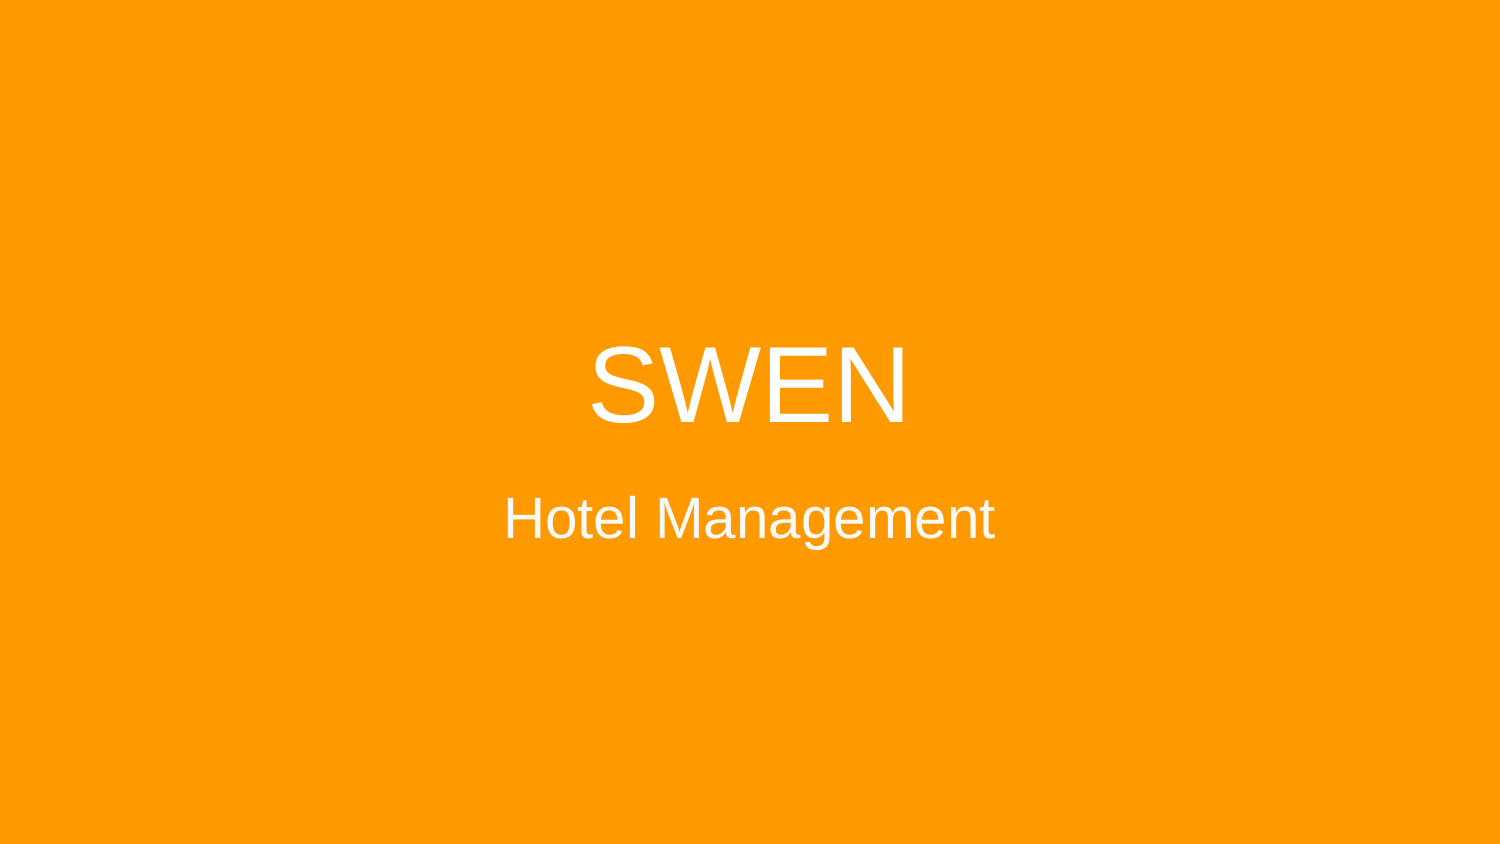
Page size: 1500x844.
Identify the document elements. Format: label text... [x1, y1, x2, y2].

title SWEN [51, 122, 1449, 459]
subtitle Hotel Management [51, 464, 1449, 595]
